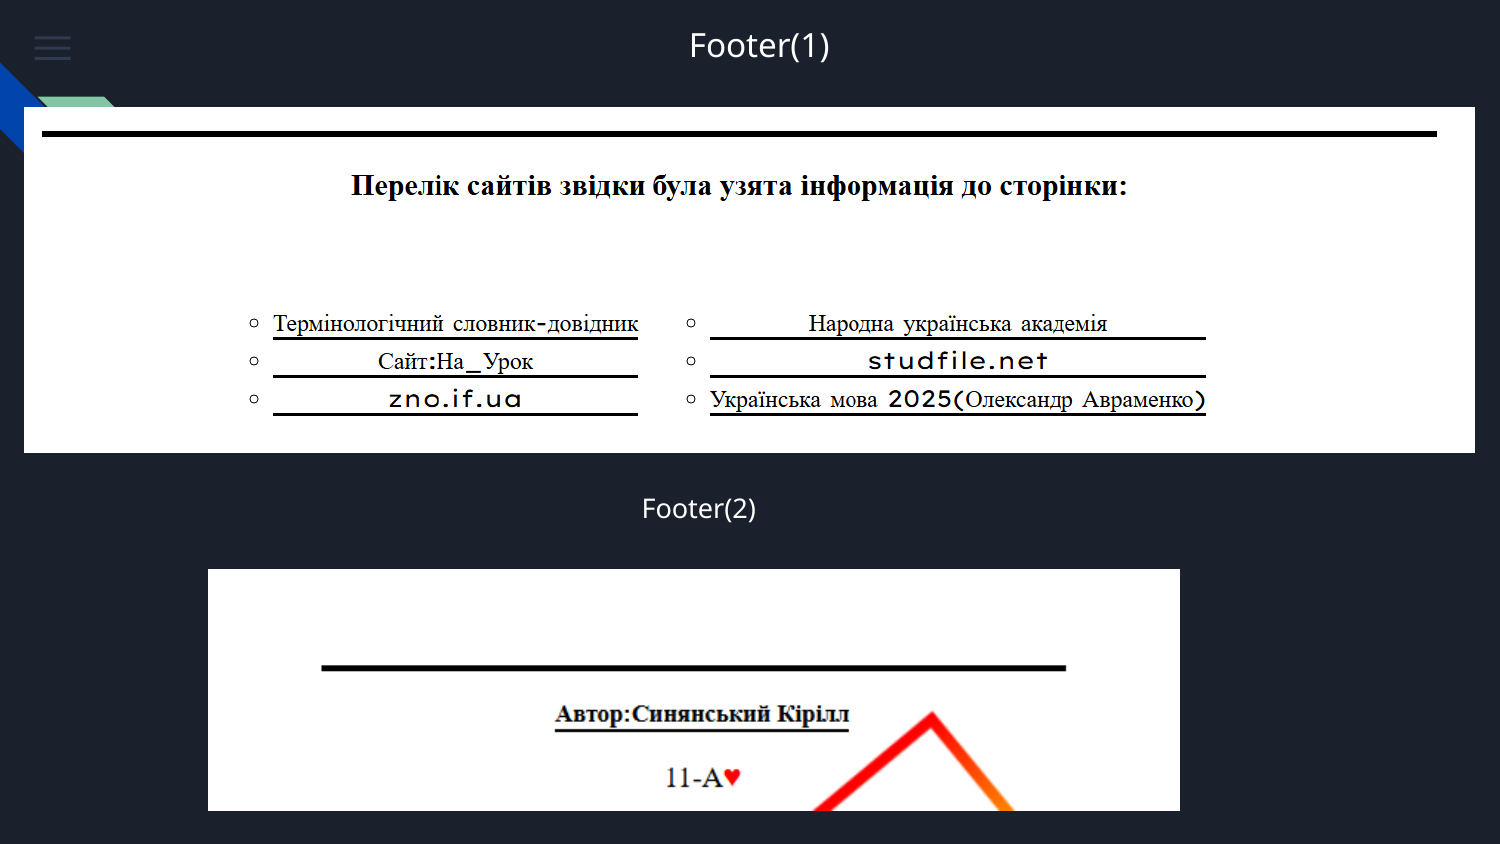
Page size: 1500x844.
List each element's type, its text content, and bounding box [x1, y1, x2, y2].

picture [24, 106, 1476, 453]
text_box Footer(2) [367, 476, 1030, 549]
text_box Footer(1) [178, 9, 1340, 94]
picture [208, 569, 1180, 811]
